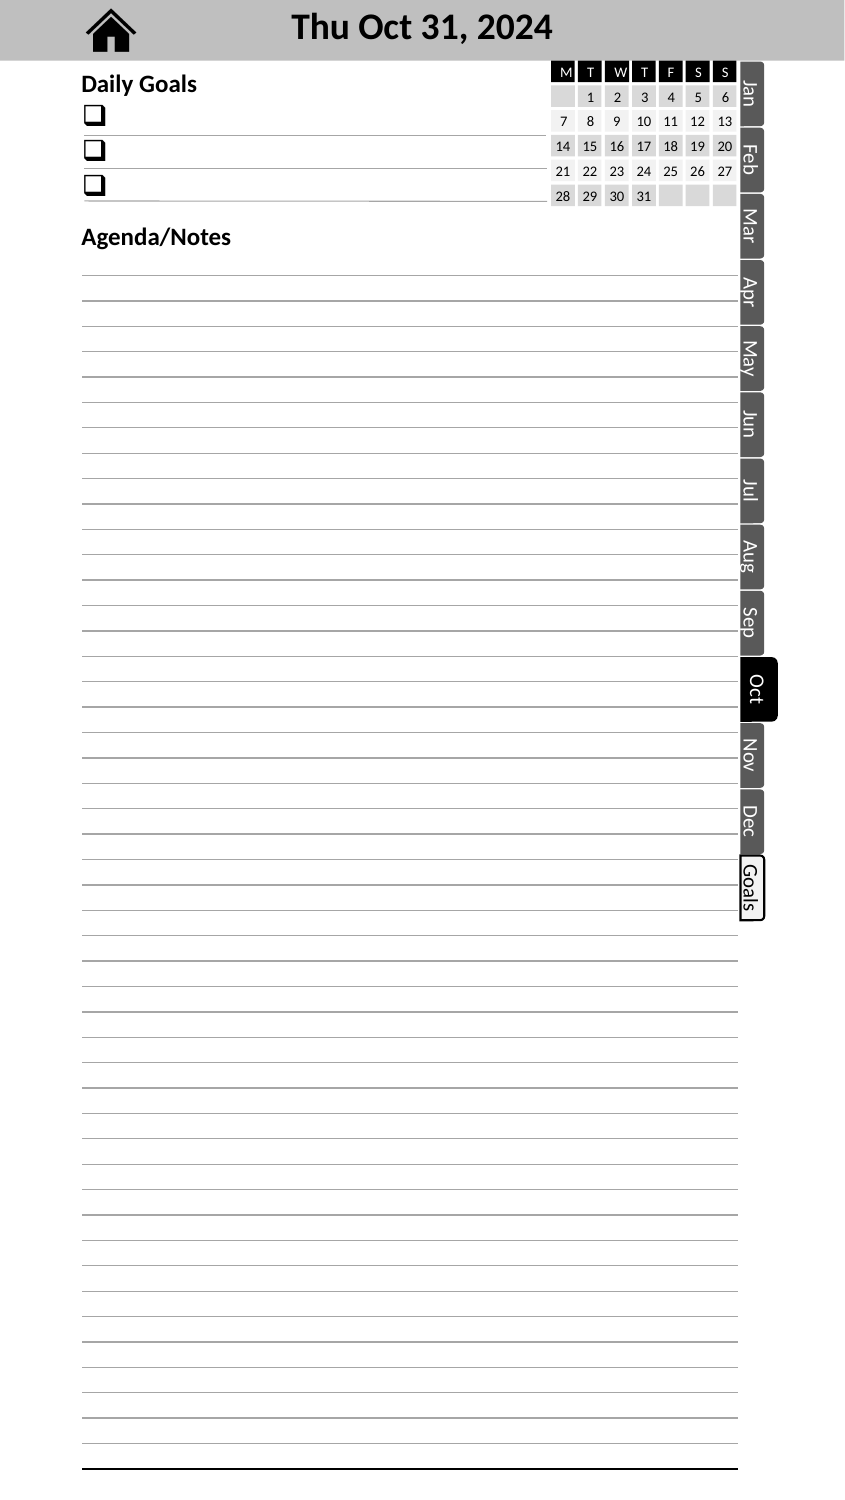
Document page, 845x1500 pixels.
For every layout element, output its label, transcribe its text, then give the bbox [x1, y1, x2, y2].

picture [82, 1, 140, 59]
list Thu Oct 31, 2024 [190, 0, 655, 61]
